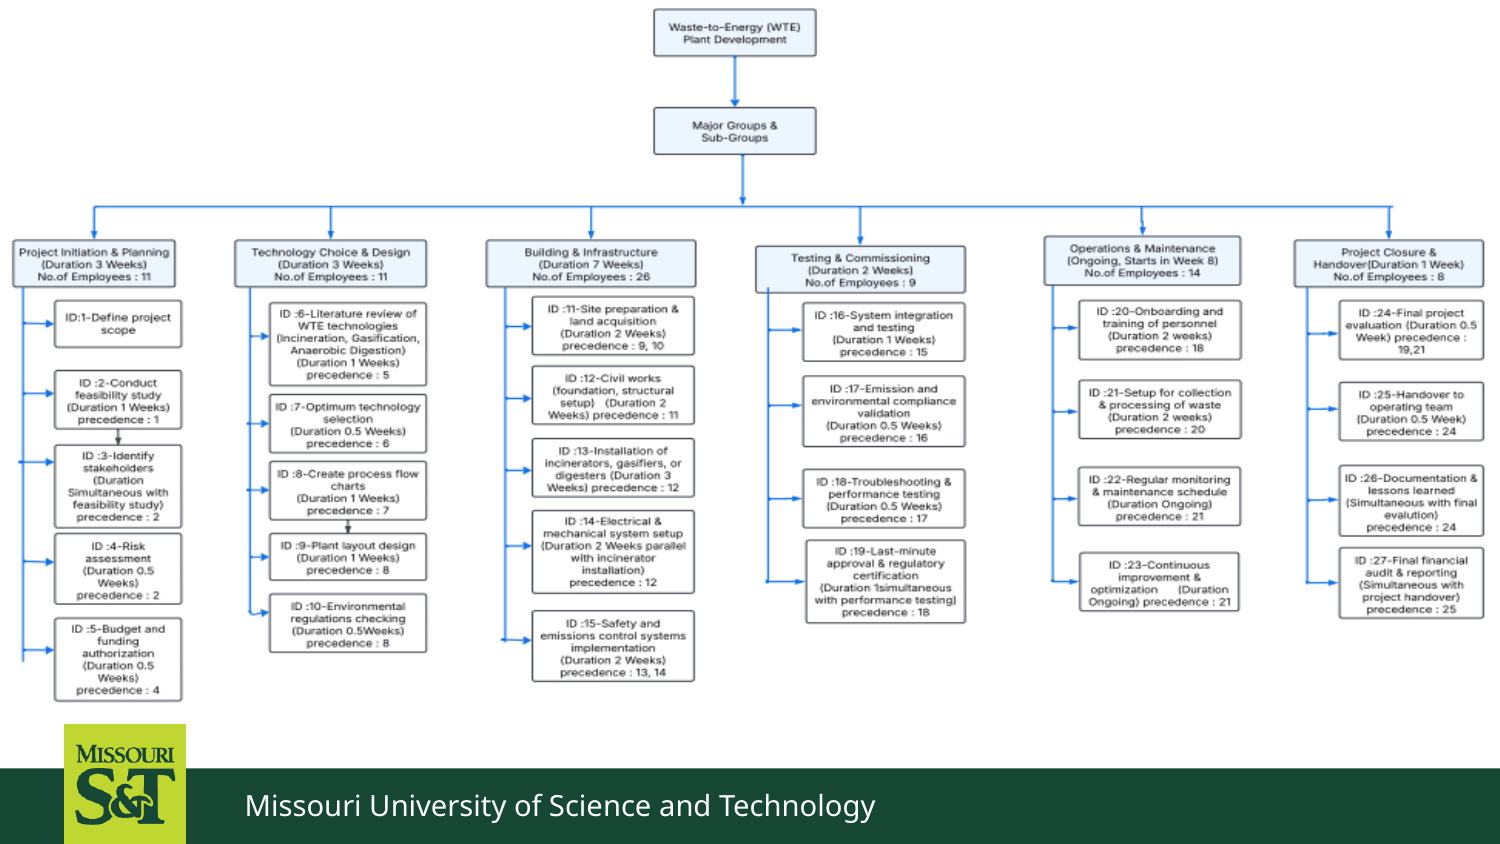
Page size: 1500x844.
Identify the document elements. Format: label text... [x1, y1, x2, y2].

picture [0, 0, 1500, 705]
footer Missouri University of Science and Technology [229, 776, 1182, 837]
picture [64, 724, 186, 844]
